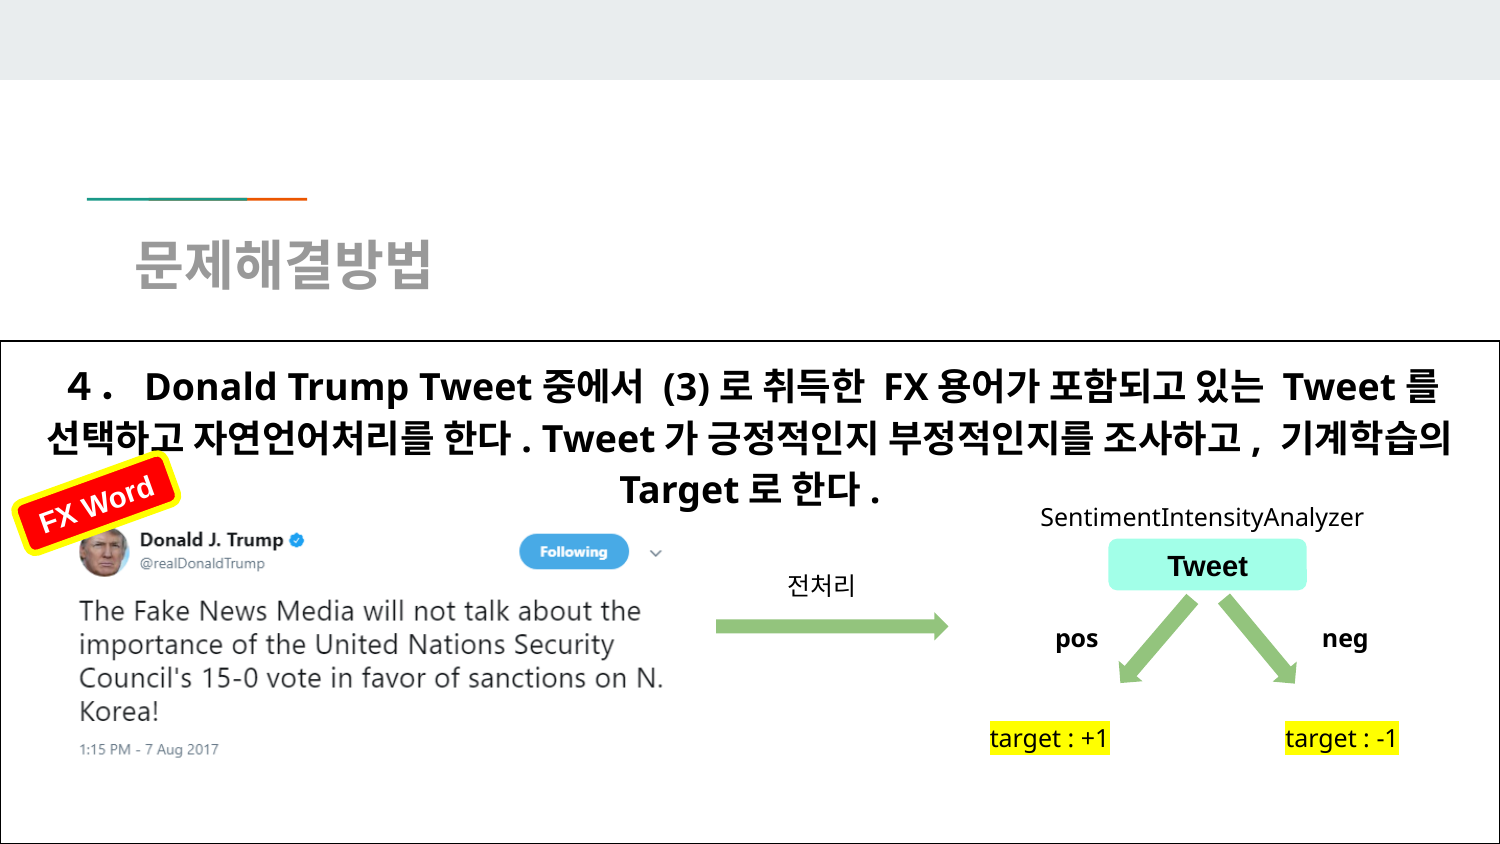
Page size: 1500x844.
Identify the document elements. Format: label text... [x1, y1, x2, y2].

text_box target : -1 [1270, 707, 1472, 777]
text_box [1217, 593, 1297, 684]
picture [70, 517, 672, 766]
list ４．Donald Trump Tweet중에서 (3)로 취득한 FX용어가 포함되고 있는 Tweet를 선택하고 자연언어처리를 한다. Tweet가 긍정적인지 부정적인지를 조사하고, 기계학습의 Target로 한다. [0, 341, 1500, 844]
text_box FX Word [14, 453, 178, 553]
text_box target : +1 [974, 707, 1176, 777]
text_box neg [1306, 607, 1413, 647]
text_box pos [1039, 607, 1146, 647]
text_box [716, 612, 949, 641]
text_box 전처리 [772, 555, 879, 610]
title 문제해결방법 [119, 216, 1381, 305]
text_box Tweet [1108, 538, 1307, 591]
text_box SentimentIntensityAnalyzer [1006, 486, 1399, 526]
text_box [1118, 593, 1199, 684]
